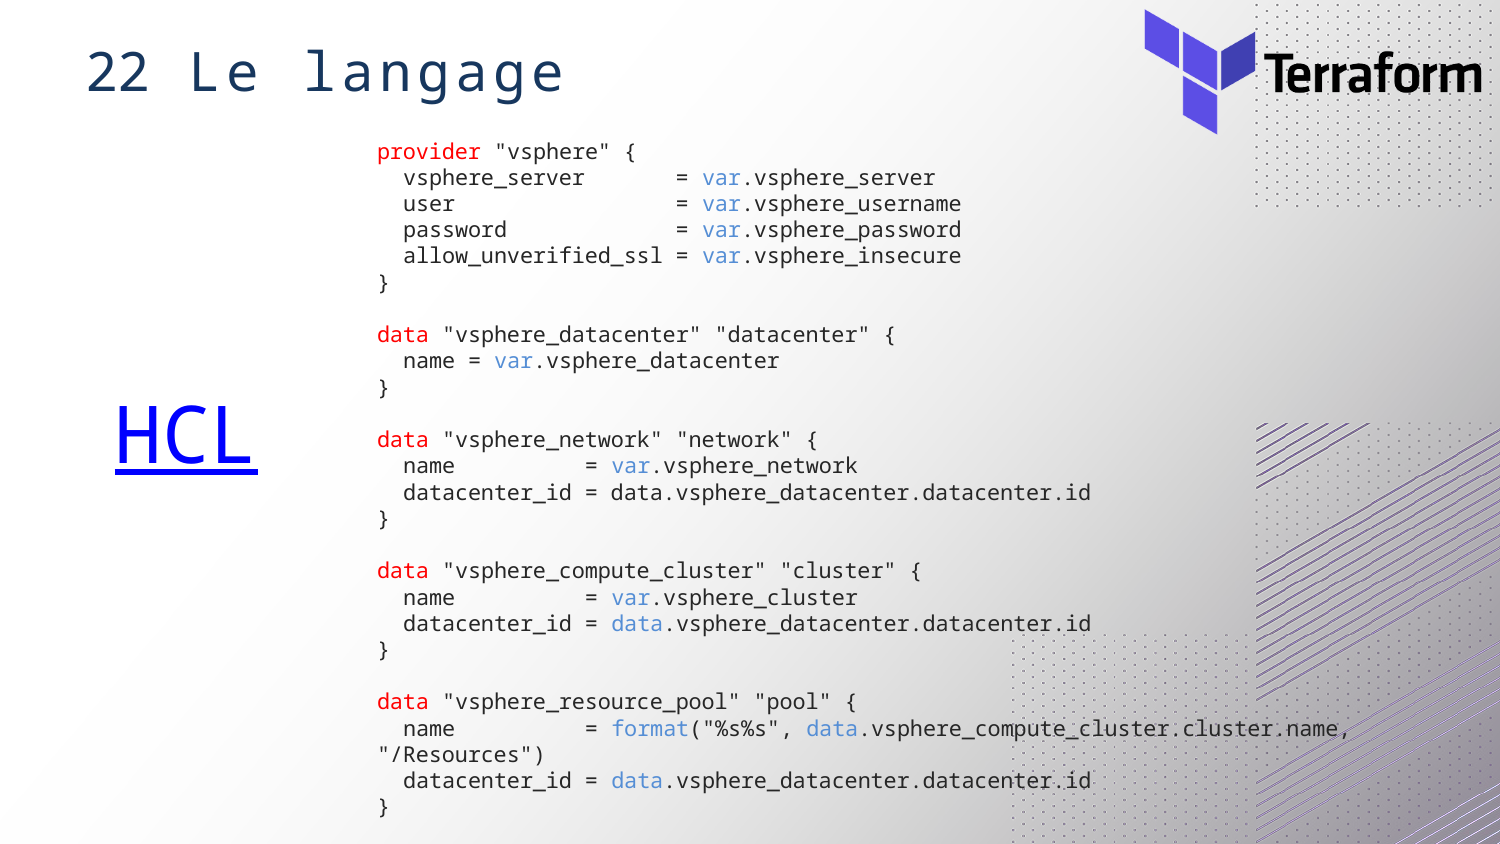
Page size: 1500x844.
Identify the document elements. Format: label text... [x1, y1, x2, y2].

text_box HCL [112, 417, 288, 492]
text_box 22 Le langage [4, 37, 925, 112]
picture [1138, 2, 1488, 143]
text_box [0, 0, 1500, 844]
text_box provider "vsphere" { vsphere_server = var.vsphere_server user = var.vsphere_username password = var.vsphere_password allow_unverified_ssl = var.vsphere_insecure } data "vsphere_datacenter" "datacenter" { name = var.vsphere_datacenter } data "vsphere_network" "network" { name = var.vsphere_network datacenter_id = data.vsphere_datacenter.datacenter.id } data "vsphere_compute_cluster" "cluster" { name = var.vsphere_cluster datacenter_id = data.vsphere_datacenter.datacenter.id } data "vsphere_resource_pool" "pool" { name = format("%s%s", data.vsphere_compute_cluster.cluster.name, "/Resources") datacenter_id = data.vsphere_datacenter.datacenter.id } [362, 129, 1500, 827]
